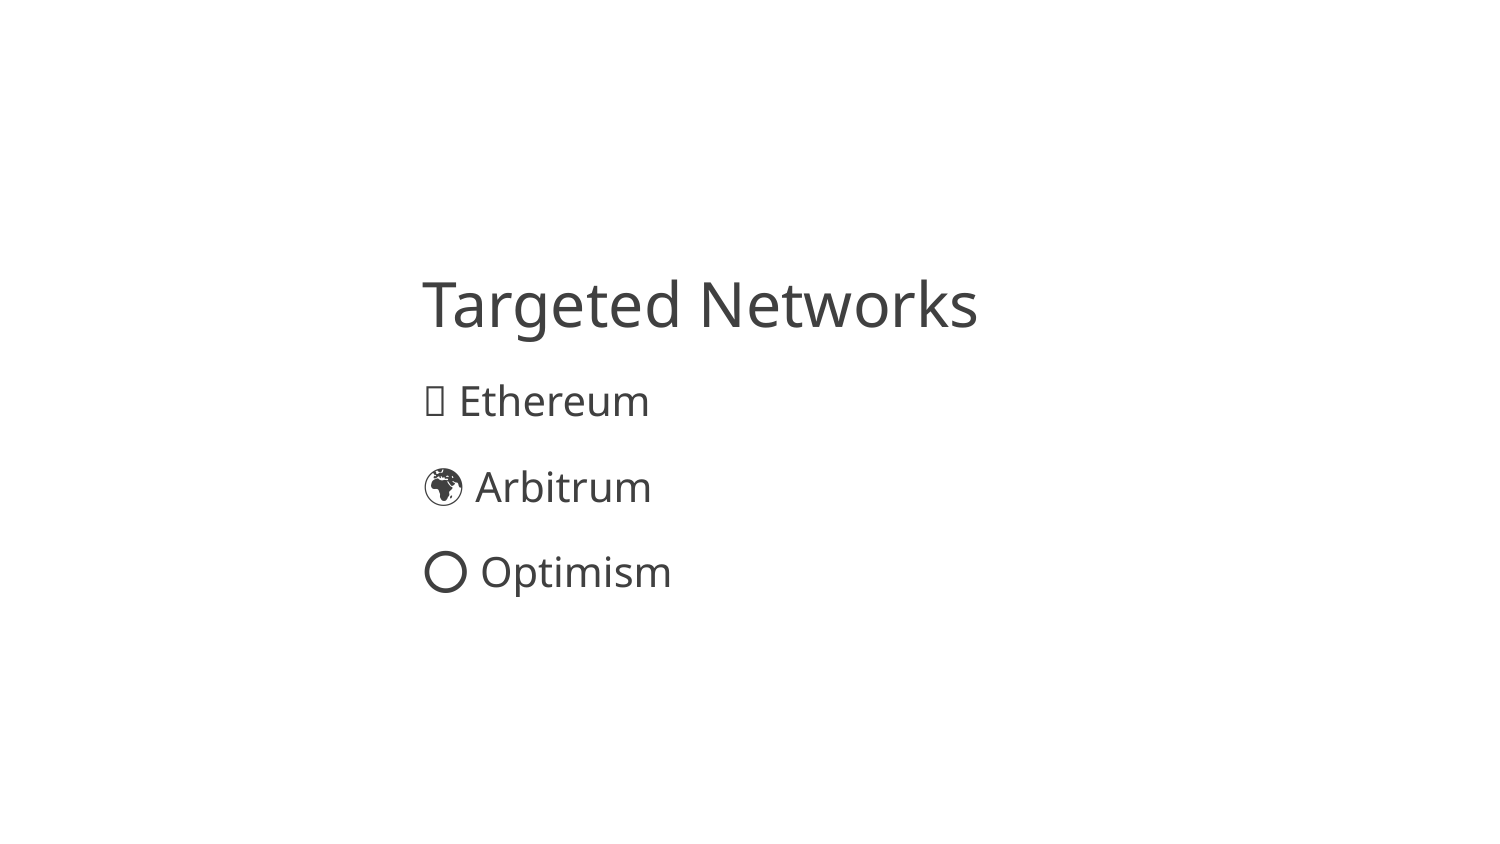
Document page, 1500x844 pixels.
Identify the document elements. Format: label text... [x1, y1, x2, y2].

text_box Targeted Networks 💪 Ethereum 🌍 Arbitrum ⭕️ Optimism [417, 127, 1083, 716]
